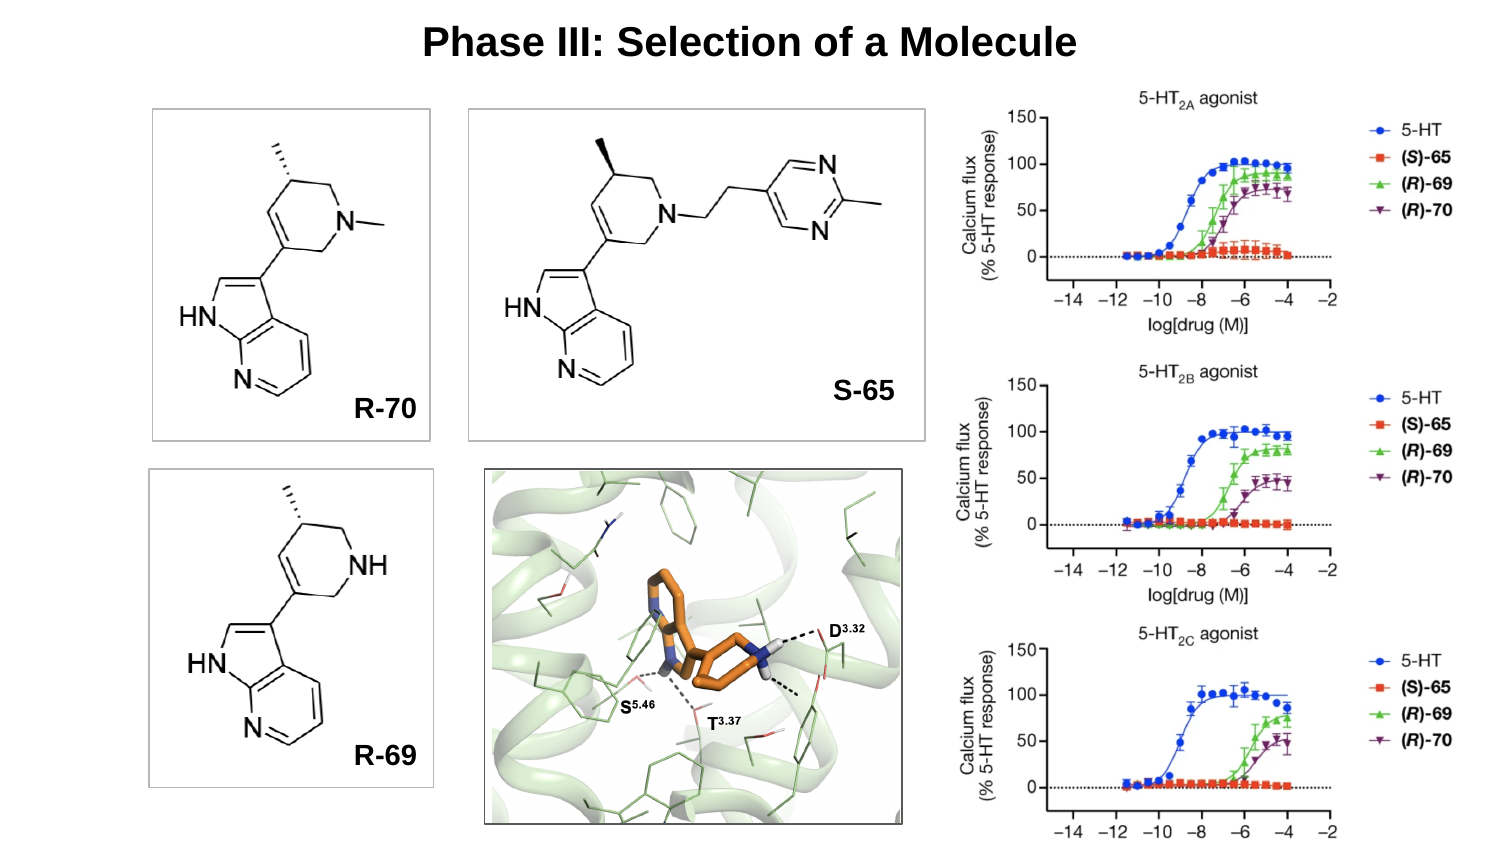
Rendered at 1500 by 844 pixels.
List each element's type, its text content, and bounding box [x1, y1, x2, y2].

title Phase III: Selection of a Molecule [51, 0, 1449, 80]
picture [469, 109, 925, 441]
picture [152, 109, 430, 441]
picture [149, 469, 433, 787]
picture [484, 469, 902, 824]
picture [953, 63, 1493, 844]
